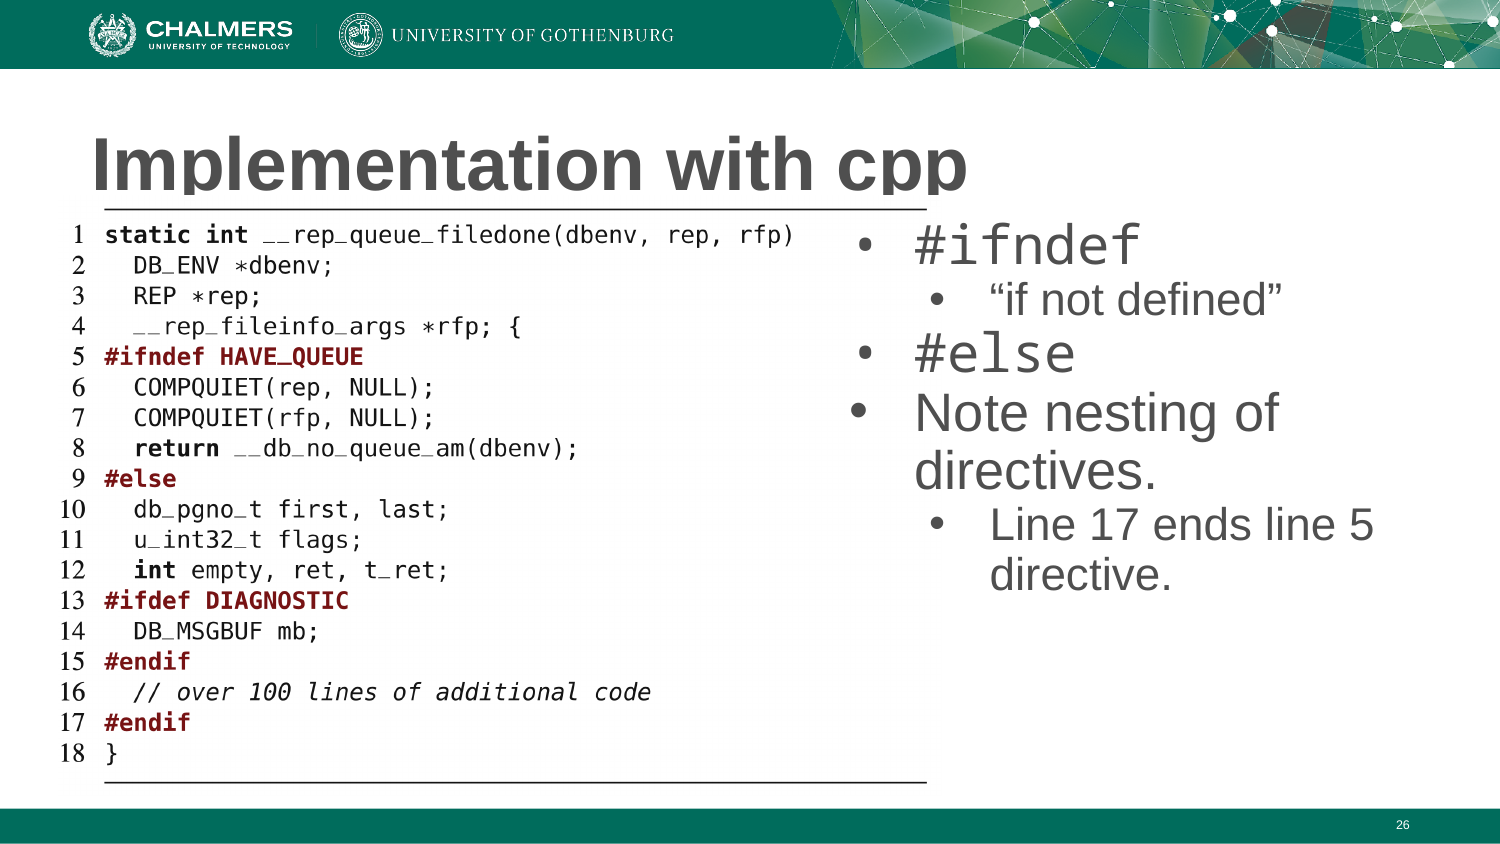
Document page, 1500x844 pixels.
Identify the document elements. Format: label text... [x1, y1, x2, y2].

picture [64, 0, 696, 85]
picture [759, 0, 1500, 68]
slide_number ‹#› [1074, 809, 1425, 844]
picture [58, 195, 943, 797]
title Implementation with cpp [76, 100, 1425, 210]
list #ifndef “if not defined” #else Note nesting of directives. Line 17 ends line 5 directive. [948, 210, 1425, 782]
